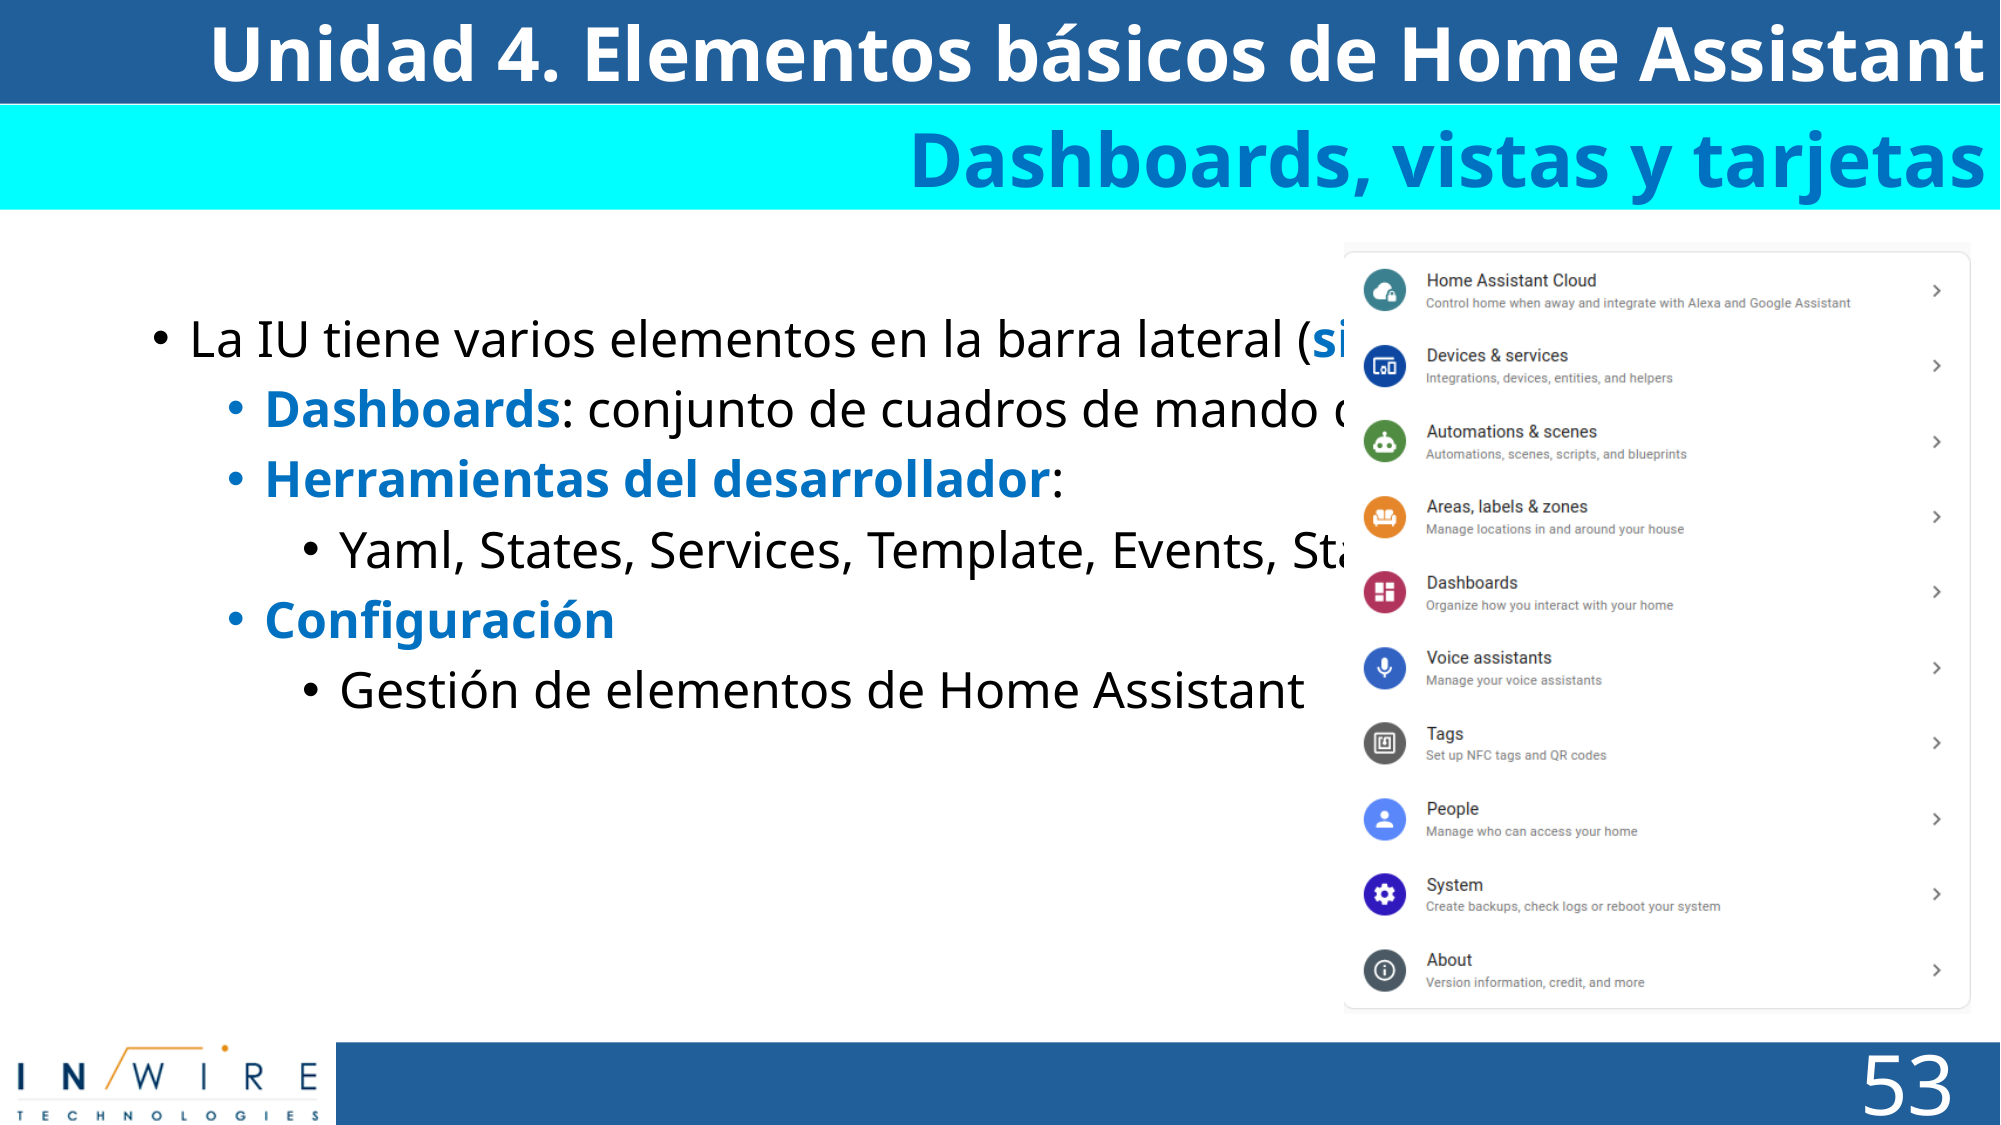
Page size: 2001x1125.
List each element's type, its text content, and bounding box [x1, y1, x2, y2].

text_box Unidad 4. Elementos básicos de Home Assistant [0, 0, 2000, 104]
text_box Dashboards, vistas y tarjetas [0, 104, 2000, 210]
picture [1344, 242, 1971, 1014]
picture [0, 1037, 336, 1125]
list La IU tiene varios elementos en la barra lateral (sidebar): Dashboards: conjunto de cuadros de mando del usuario Herramientas del desarrollador: Yaml, States, Services, Template, Events, Statistics, Assist Configuración Gestión de elementos de Home Assistant [137, 299, 1344, 1014]
